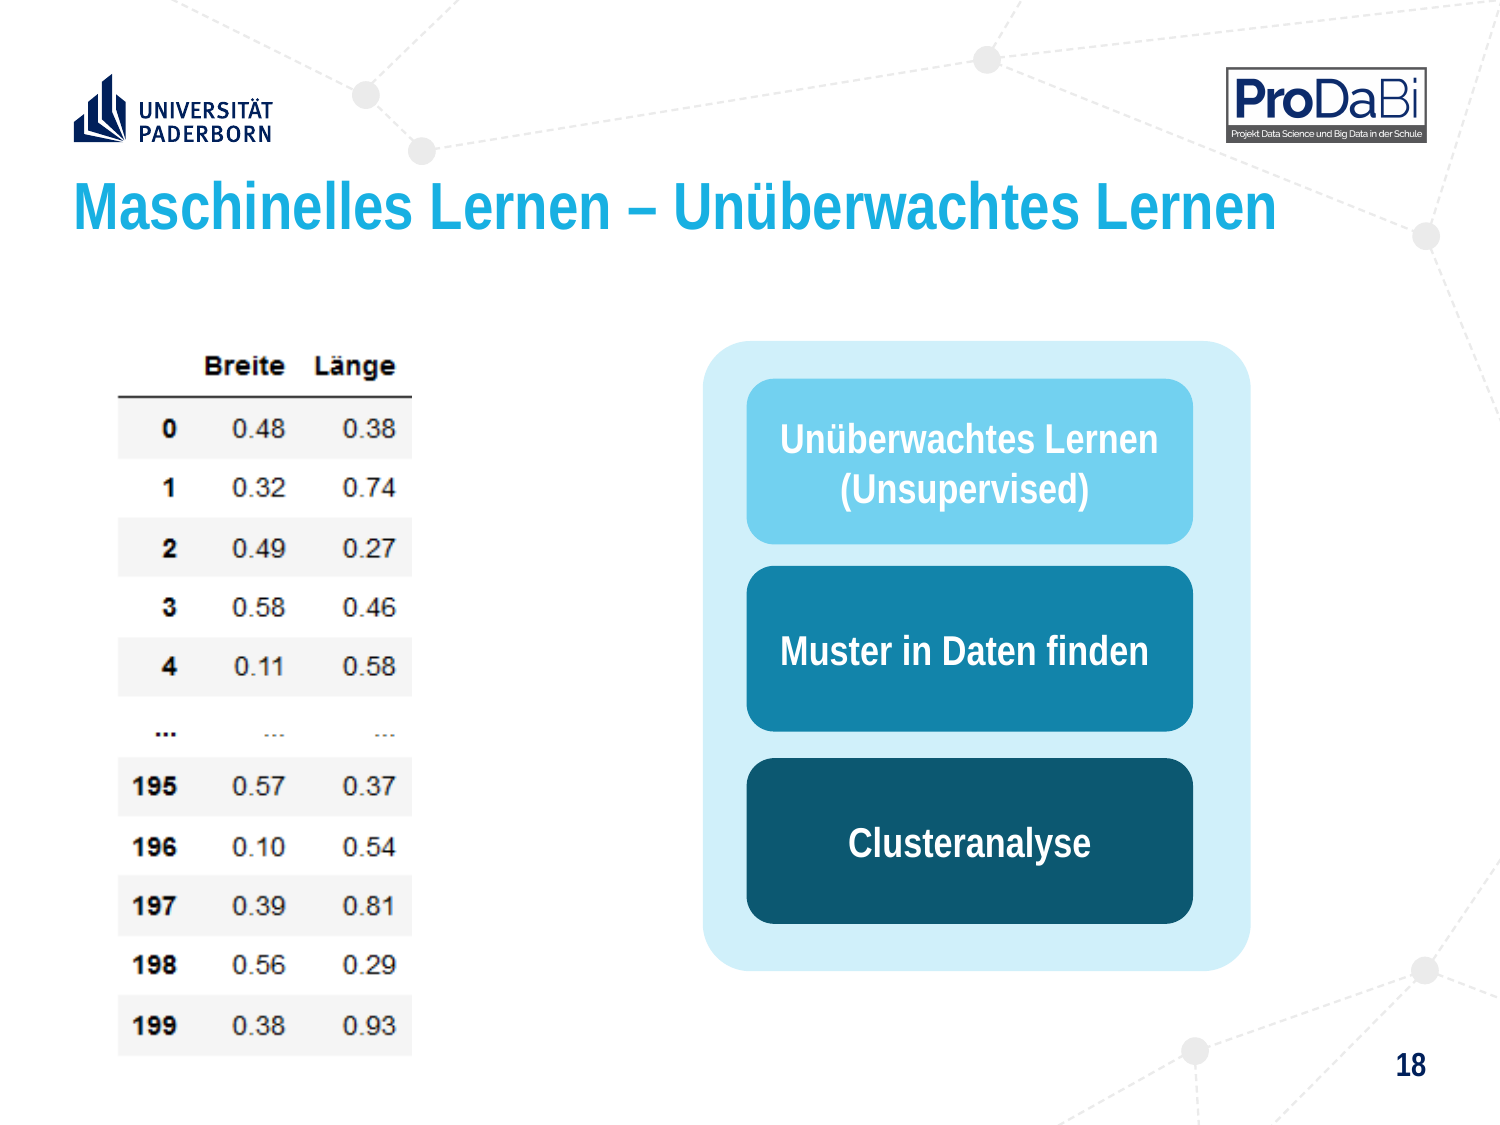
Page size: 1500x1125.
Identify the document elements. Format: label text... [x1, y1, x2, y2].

slide_number 18 [1308, 1042, 1427, 1091]
title Maschinelles Lernen – Unüberwachtes Lernen [73, 169, 1427, 341]
text_box Clusteranalyse [745, 757, 1195, 925]
text_box Unüberwachtes Lernen (Unsupervised) [745, 377, 1195, 546]
text_box [701, 339, 1252, 973]
text_box Muster in Daten finden [745, 564, 1195, 733]
picture [109, 346, 412, 1081]
picture [1226, 67, 1427, 143]
